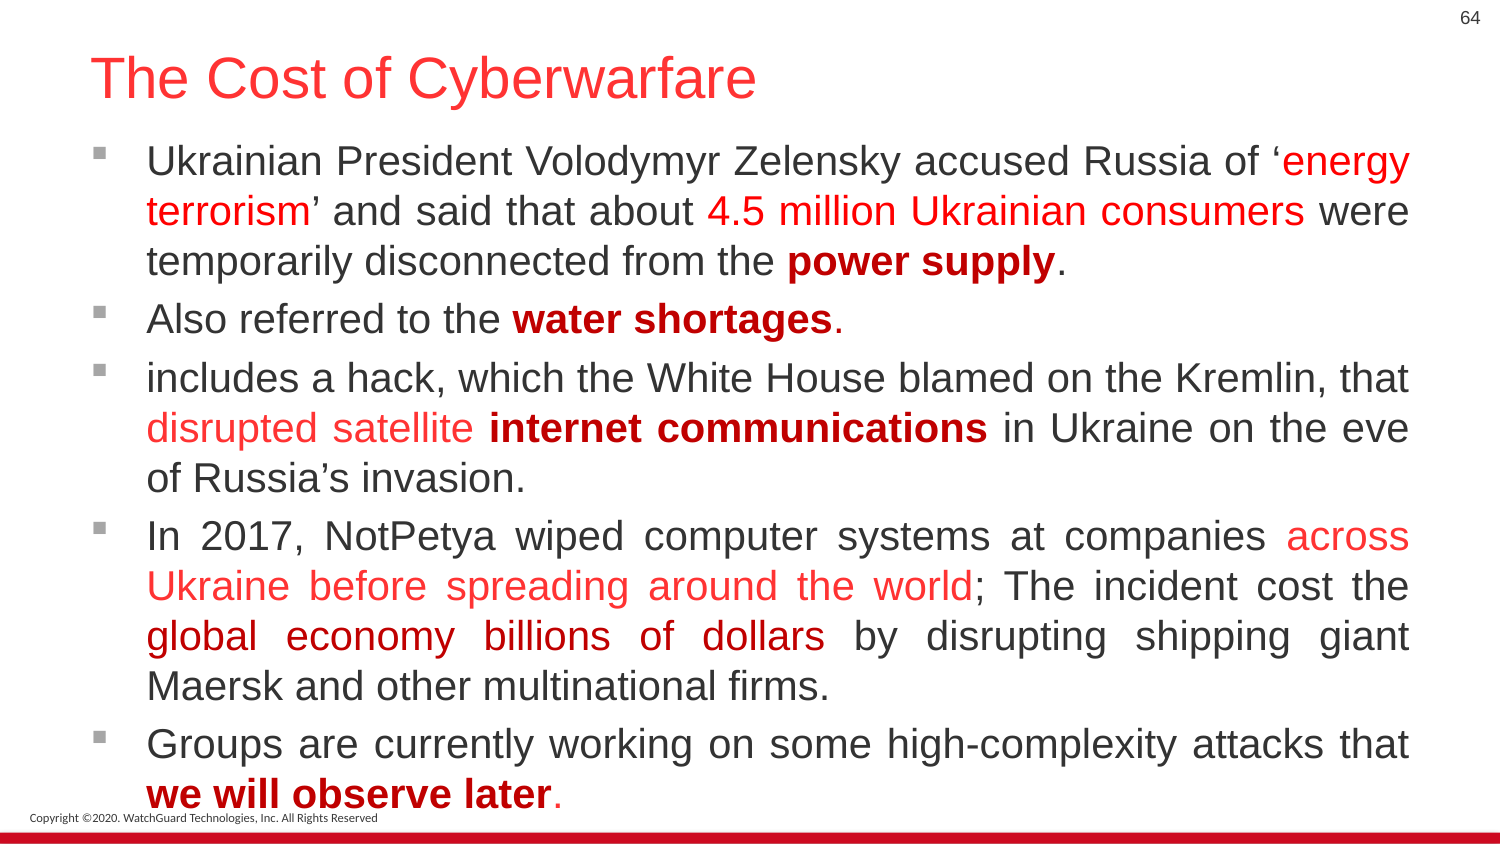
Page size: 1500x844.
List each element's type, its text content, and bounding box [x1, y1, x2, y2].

list Ukrainian President Volodymyr Zelensky accused Russia of ‘energy terrorism’ and said that about 4.5 million Ukrainian consumers were temporarily disconnected from the power supply. Also referred to the water shortages. includes a hack, which the White House blamed on the Kremlin, that disrupted satellite internet communications in Ukraine on the eve of Russia’s invasion. In 2017, NotPetya wiped computer systems at companies across Ukraine before spreading around the world; The incident cost the global economy billions of dollars by disrupting shipping giant Maersk and other multinational firms. Groups are currently working on some high-complexity attacks that we will observe later. [75, 126, 1425, 829]
title The Cost of Cyberwarfare [75, 33, 1425, 117]
slide_number 64 [1398, 0, 1497, 40]
